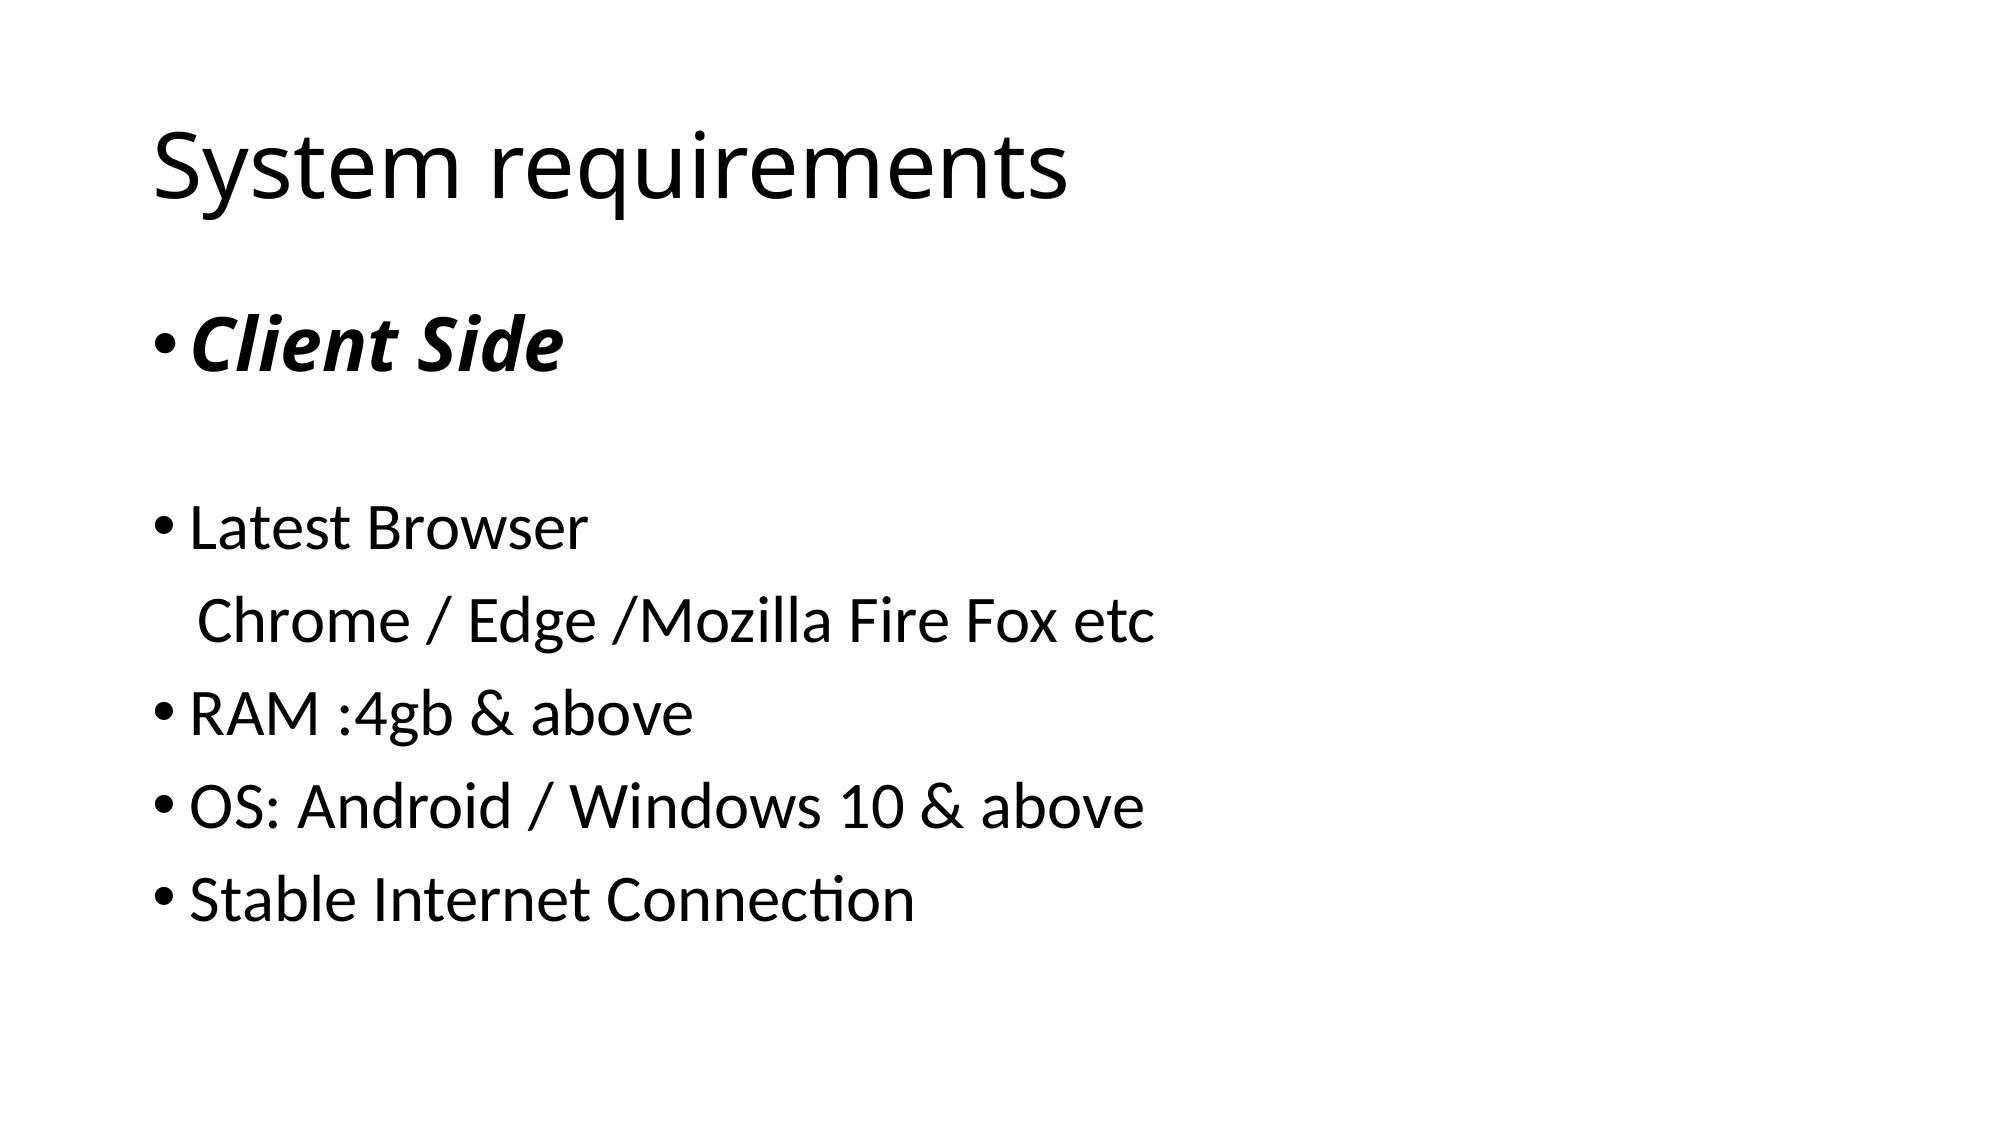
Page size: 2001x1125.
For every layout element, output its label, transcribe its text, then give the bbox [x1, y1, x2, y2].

title System requirements [137, 59, 1863, 278]
list Client Side Latest Browser Chrome / Edge /Mozilla Fire Fox etc RAM :4gb & above OS: Android / Windows 10 & above Stable Internet Connection [137, 299, 1863, 1014]
